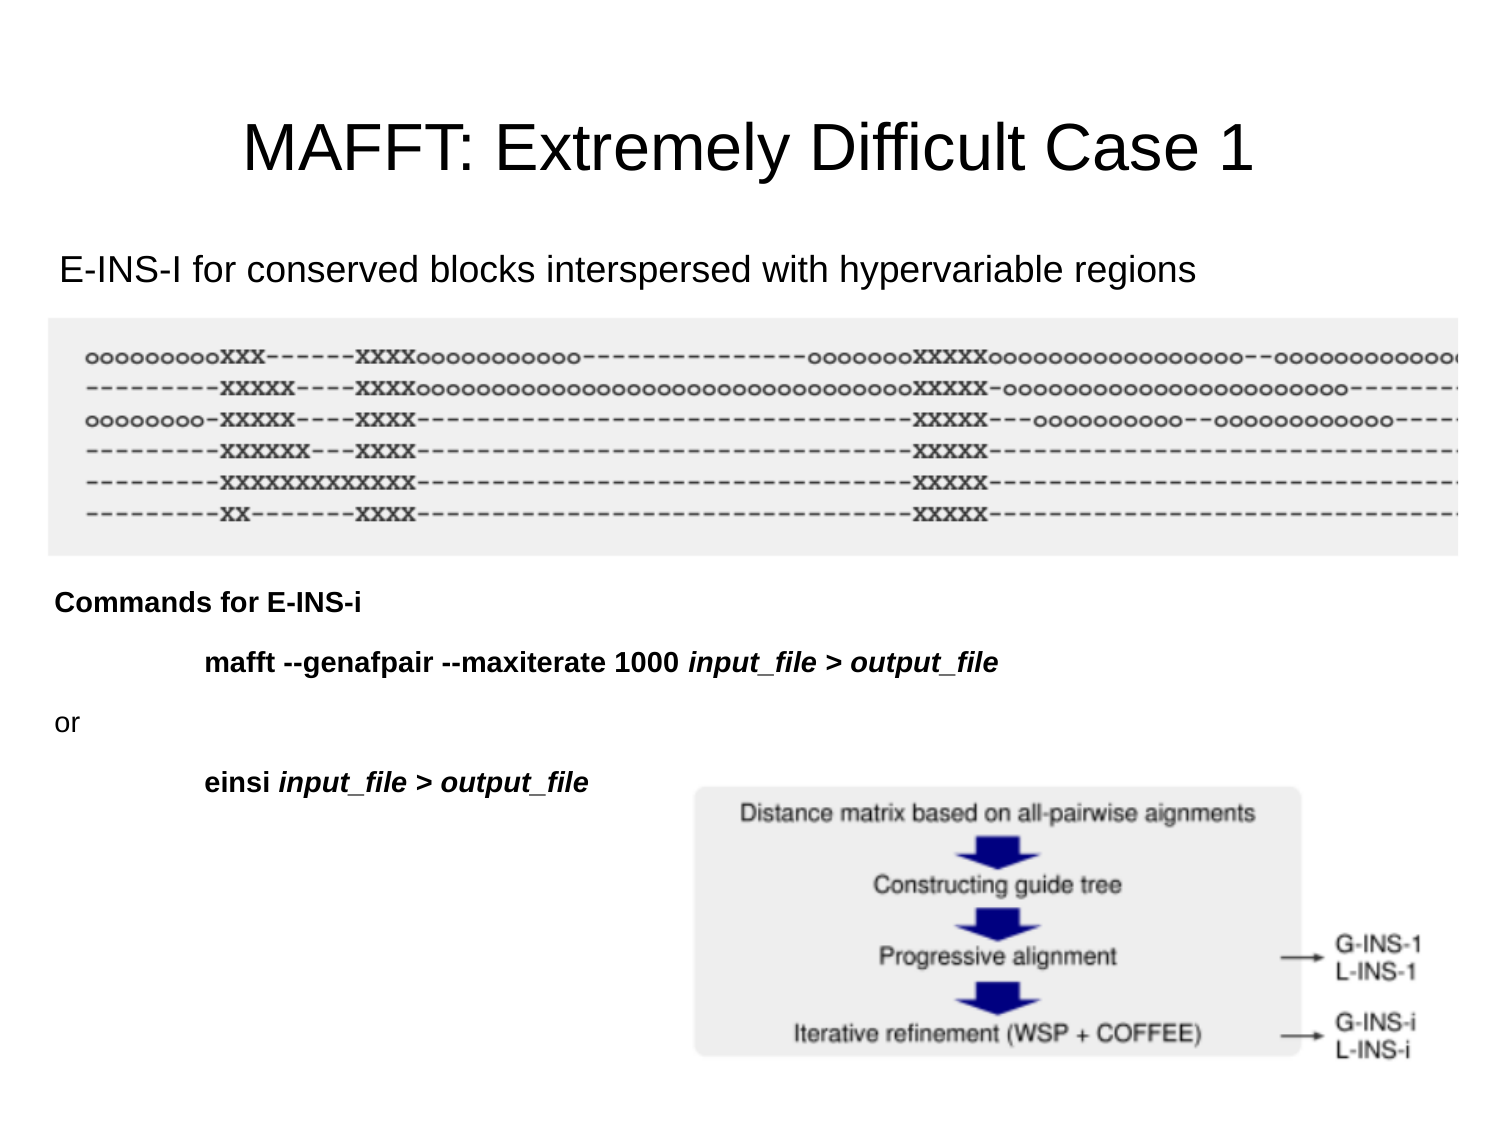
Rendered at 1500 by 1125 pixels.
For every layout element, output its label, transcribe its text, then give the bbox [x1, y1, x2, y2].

text_box Commands for E-INS-i mafft --genafpair --maxiterate 1000 input_file > output_file or einsi input_file > output_file [39, 570, 1402, 825]
picture [691, 778, 1440, 1065]
text_box E-INS-I for conserved blocks interspersed with hypervariable regions [44, 237, 1212, 298]
title MAFFT: Extremely Difficult Case 1 [112, 50, 1388, 238]
picture [39, 312, 1459, 563]
